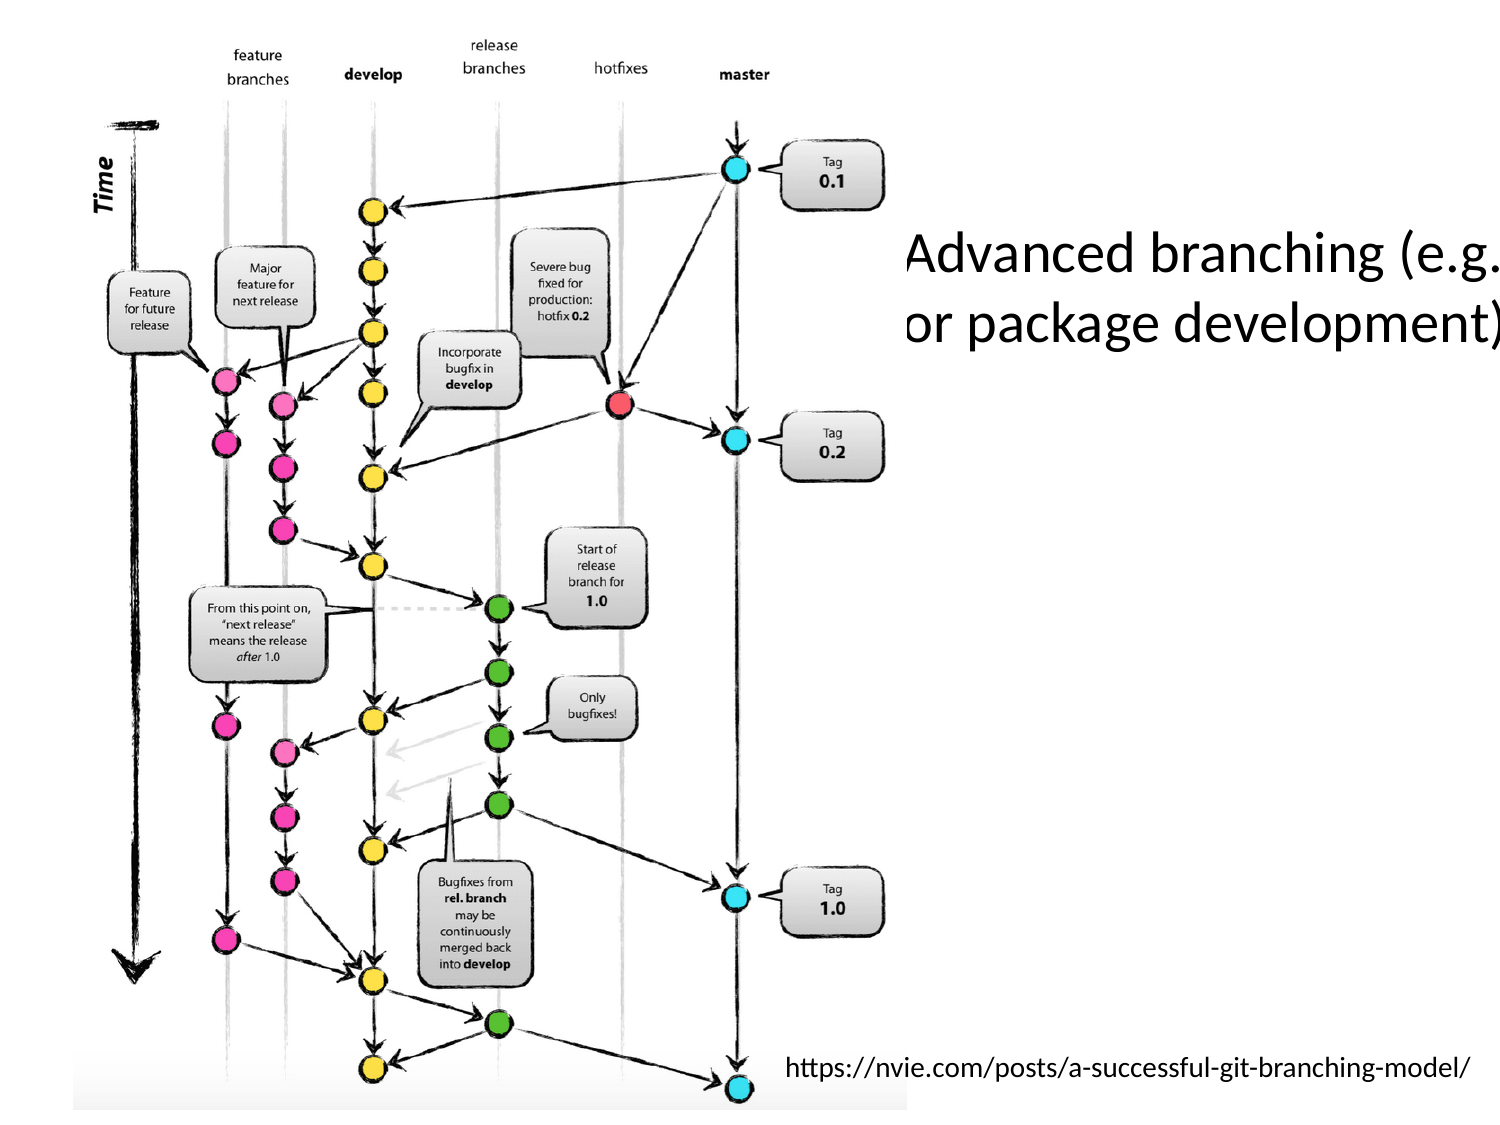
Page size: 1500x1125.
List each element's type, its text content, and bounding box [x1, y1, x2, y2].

picture [73, 5, 907, 1110]
text_box https://nvie.com/posts/a-successful-git-branching-model/ [911, 1041, 1500, 1091]
text_box Advanced branching (e.g. for package development) [911, 170, 1500, 468]
